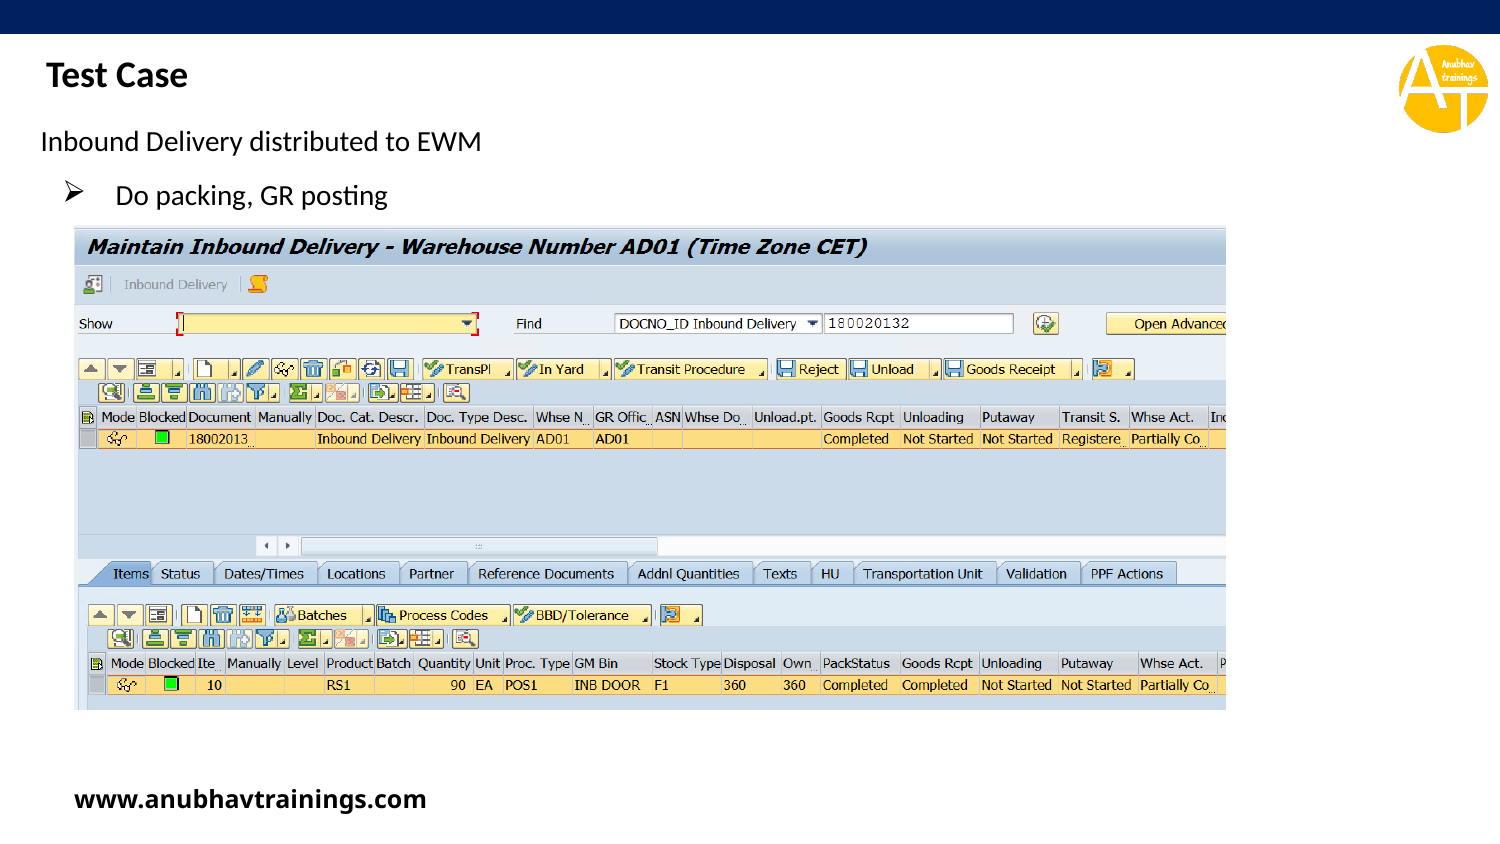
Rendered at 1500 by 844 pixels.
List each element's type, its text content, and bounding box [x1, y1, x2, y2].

picture [74, 225, 1227, 711]
text_box Inbound Delivery distributed to EWM Do packing, GR posting [25, 104, 518, 227]
text_box www.anubhavtrainings.com [13, 776, 489, 822]
text_box Test Case [30, 0, 523, 110]
picture [1390, 39, 1493, 140]
